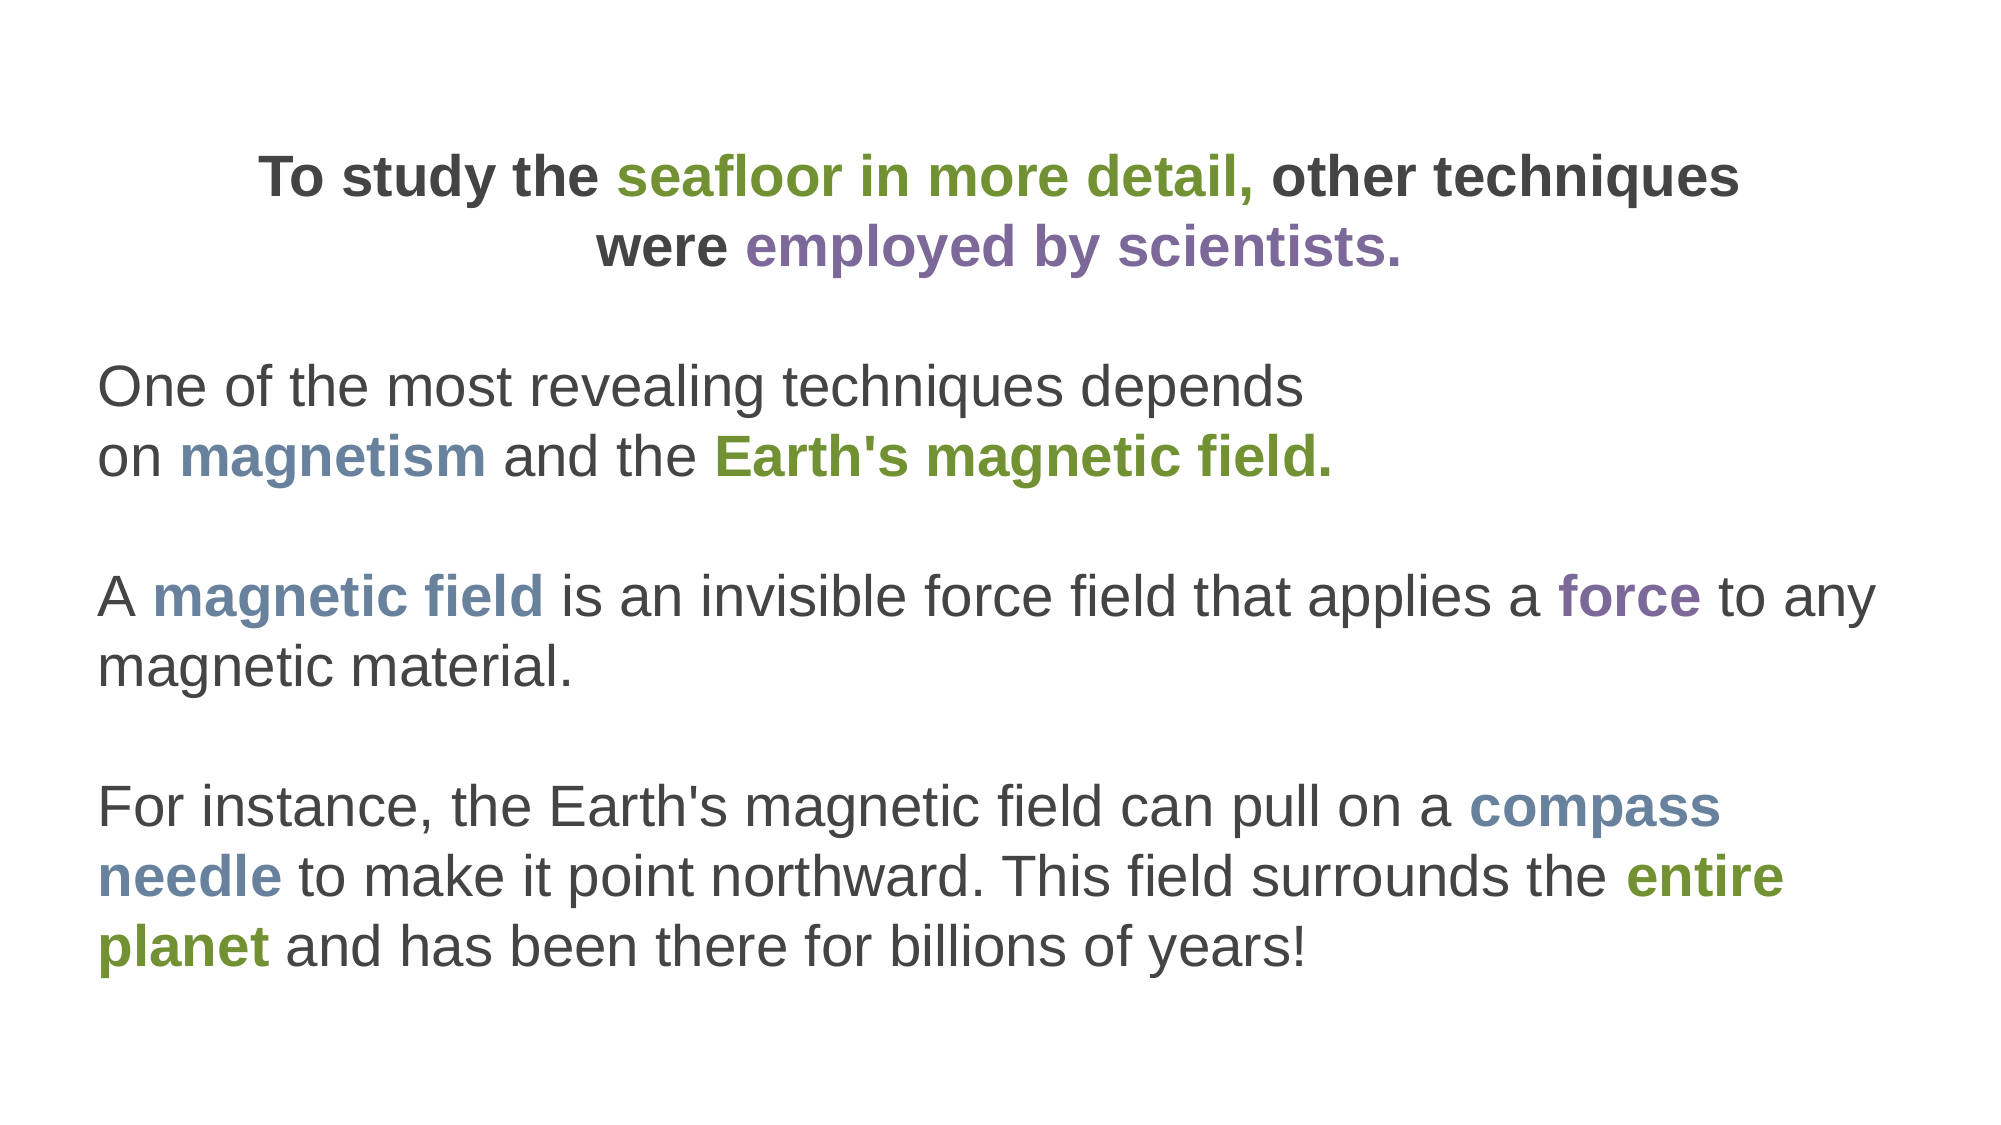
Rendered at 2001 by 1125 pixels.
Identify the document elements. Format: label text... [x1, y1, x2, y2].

text_box To study the seafloor in more detail, other techniques were employed by scientists. One of the most revealing techniques depends on magnetism and the Earth's magnetic field. A magnetic field is an invisible force field that applies a force to any magnetic material. For instance, the Earth's magnetic field can pull on a compass needle to make it point northward. This field surrounds the entire planet and has been there for billions of years! [83, 130, 1917, 986]
